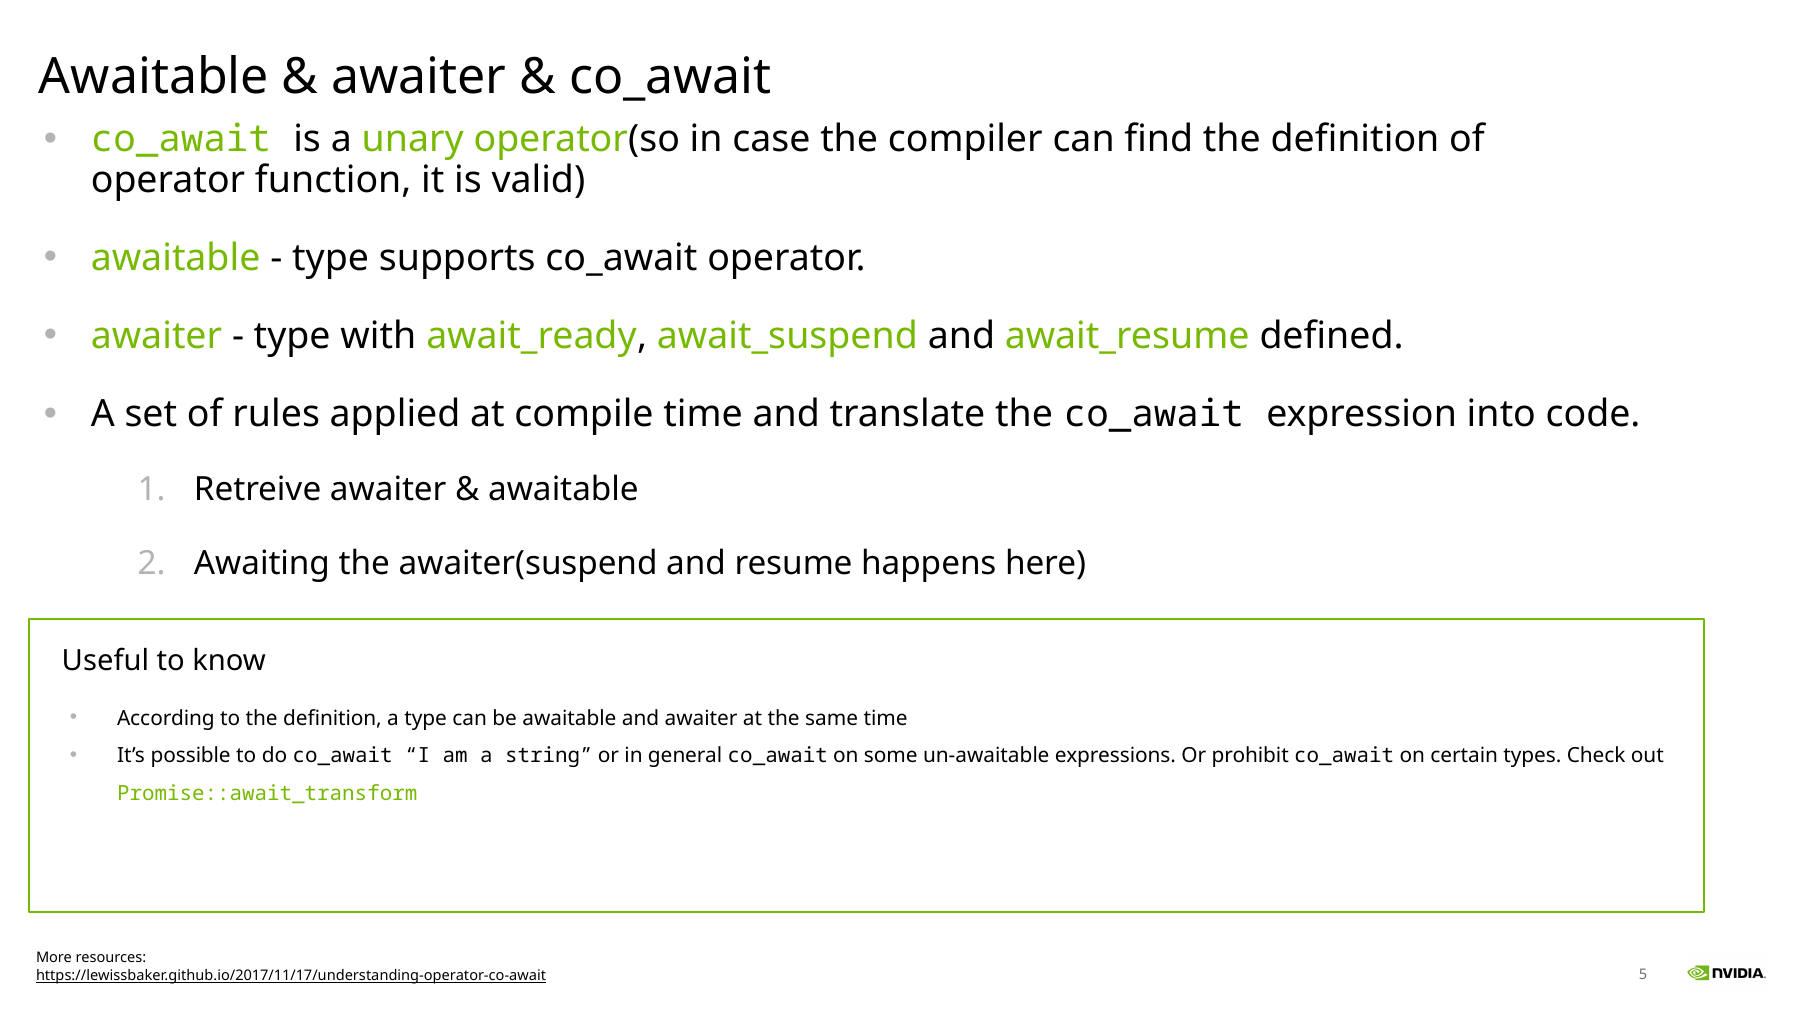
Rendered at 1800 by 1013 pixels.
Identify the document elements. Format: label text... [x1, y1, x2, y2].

text_box [27, 617, 1706, 914]
text_box Awaitable & awaiter & co_await [22, 41, 789, 113]
picture [1687, 953, 1766, 993]
text_box More resources: https://lewissbaker.github.io/2017/11/17/understanding-operator-co-await [19, 941, 567, 993]
list co_await is a unary operator(so in case the compiler can find the definition of operator function, it is valid) awaitable - type supports co_await operator. awaiter - type with await_ready, await_suspend and await_resume defined. A set of rules applied at compile time and translate the co_await expression into code. Retreive awaiter & awaitable Awaiting the awaiter(suspend and resume happens here) [28, 111, 1662, 599]
